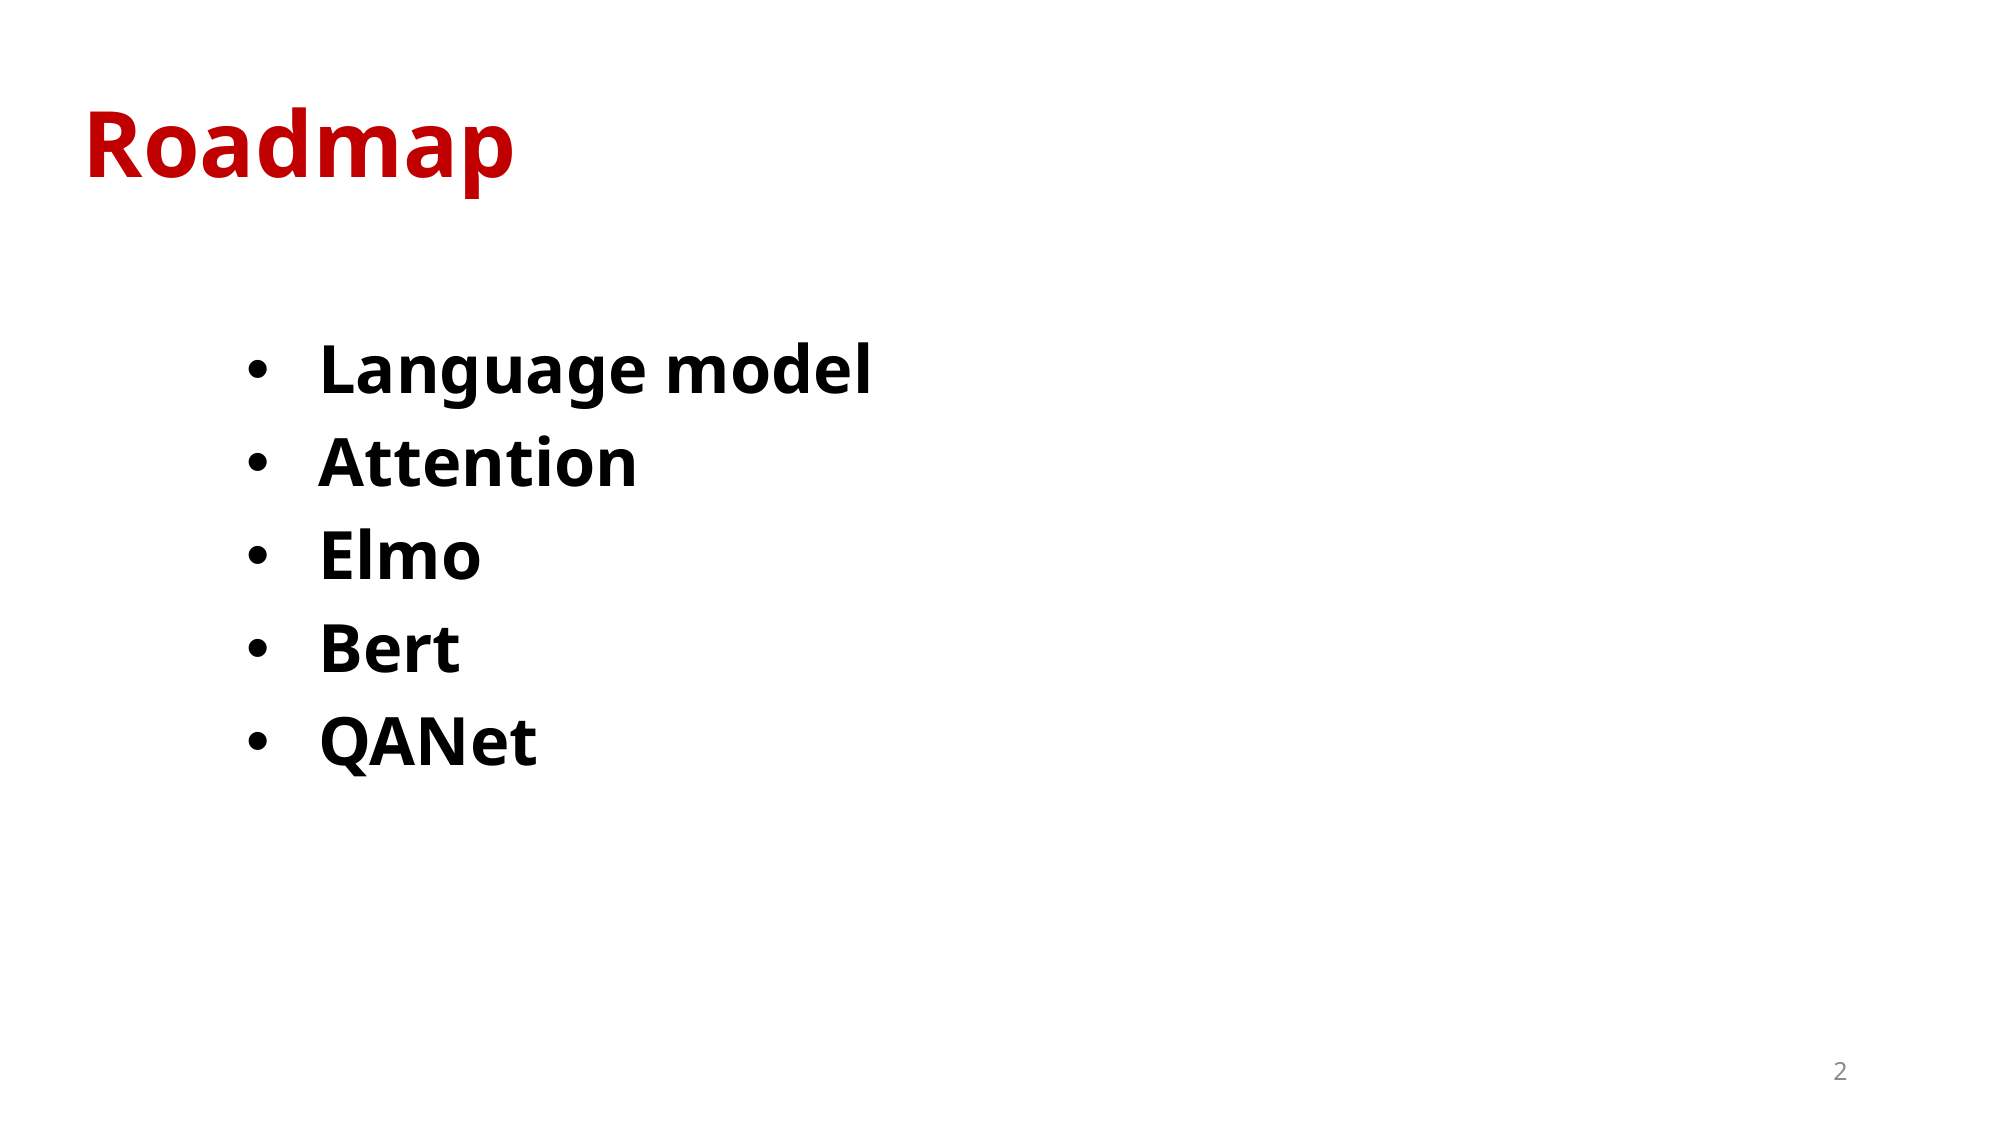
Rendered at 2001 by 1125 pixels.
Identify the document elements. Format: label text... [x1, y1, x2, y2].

title Roadmap [67, 38, 1793, 257]
list Language model Attention Elmo Bert QANet [231, 328, 1957, 1043]
slide_number 2 [1412, 1042, 1863, 1103]
